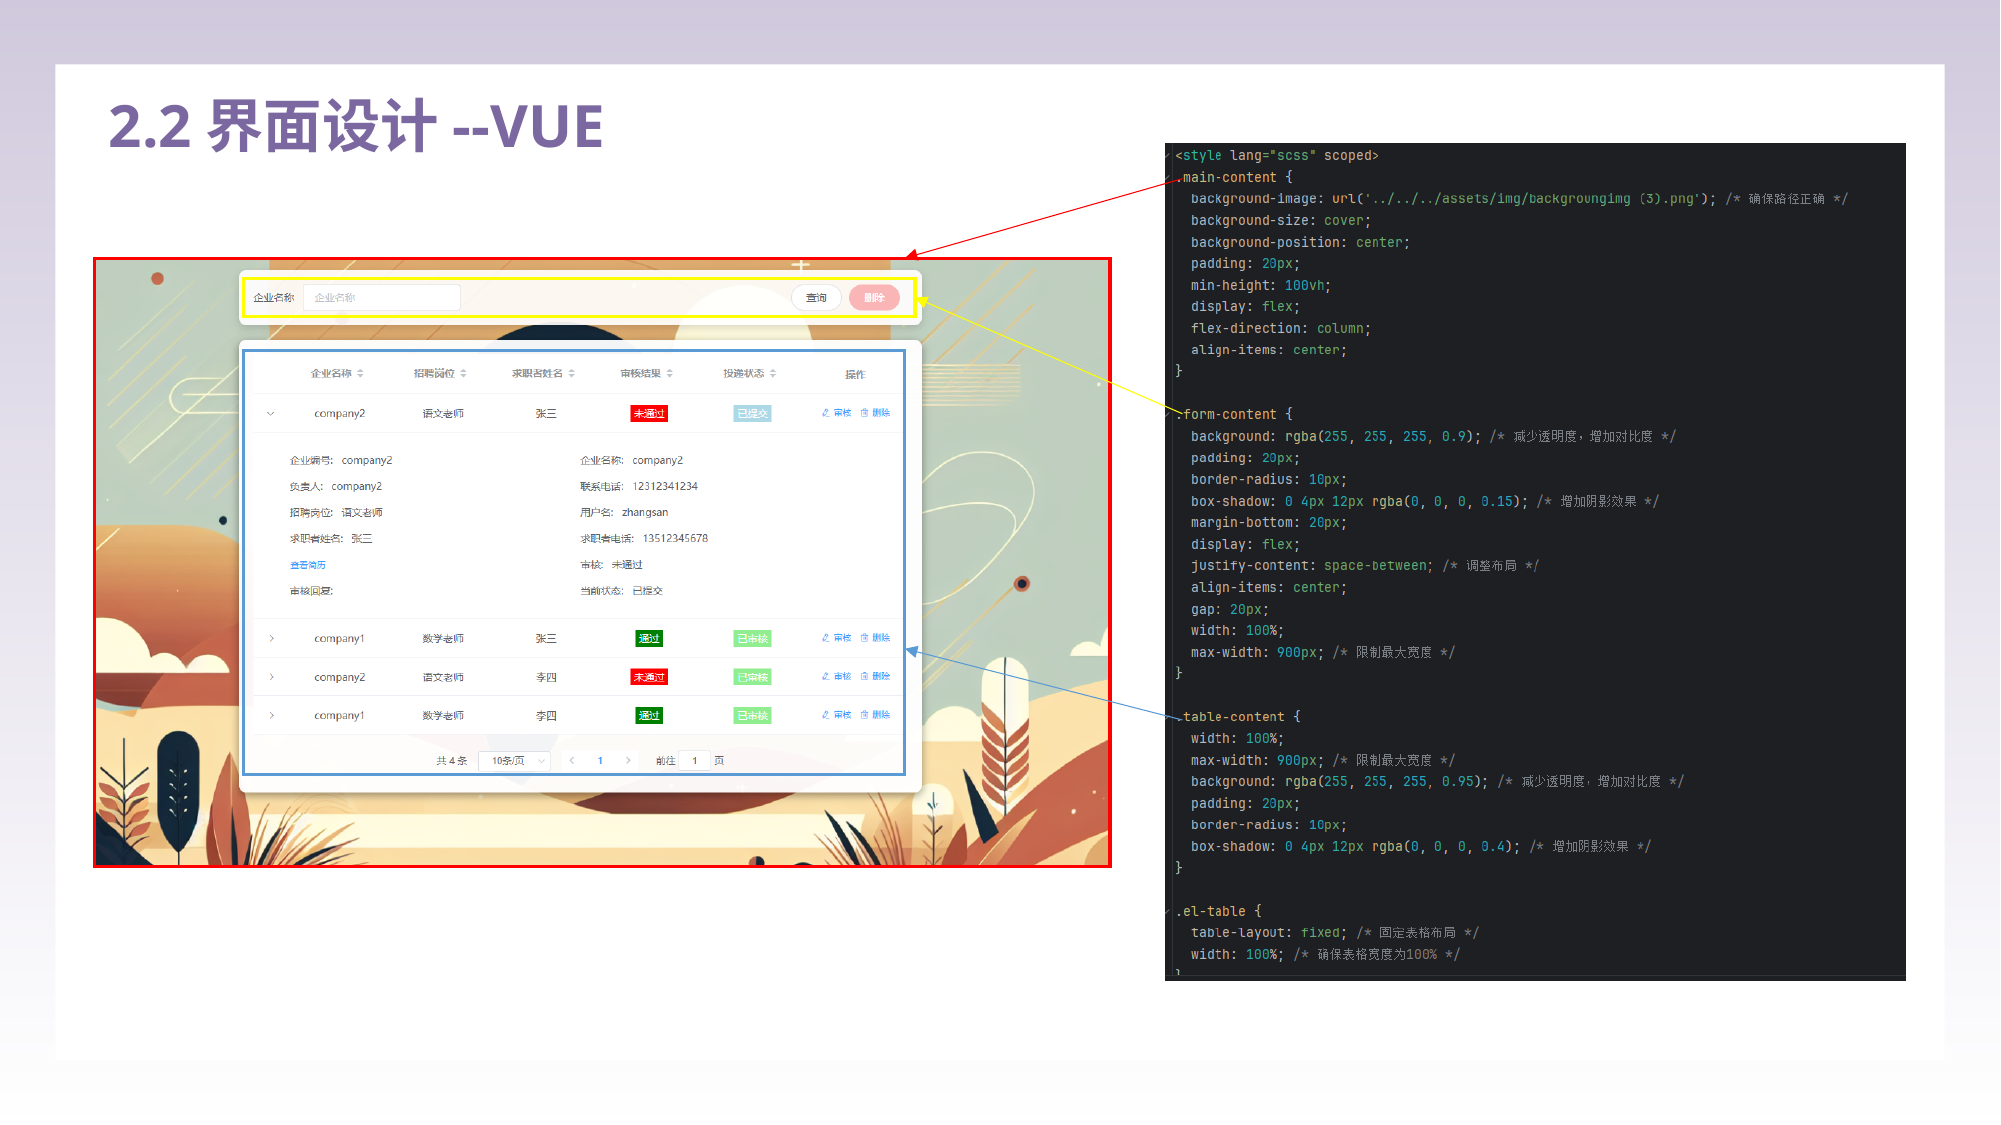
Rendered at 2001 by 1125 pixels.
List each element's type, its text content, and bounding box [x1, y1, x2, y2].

picture [94, 258, 1111, 867]
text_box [904, 178, 1183, 259]
text_box 2.2界面设计--VUE [94, 81, 675, 167]
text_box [904, 648, 1183, 721]
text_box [914, 297, 1183, 414]
picture [1165, 143, 1906, 981]
